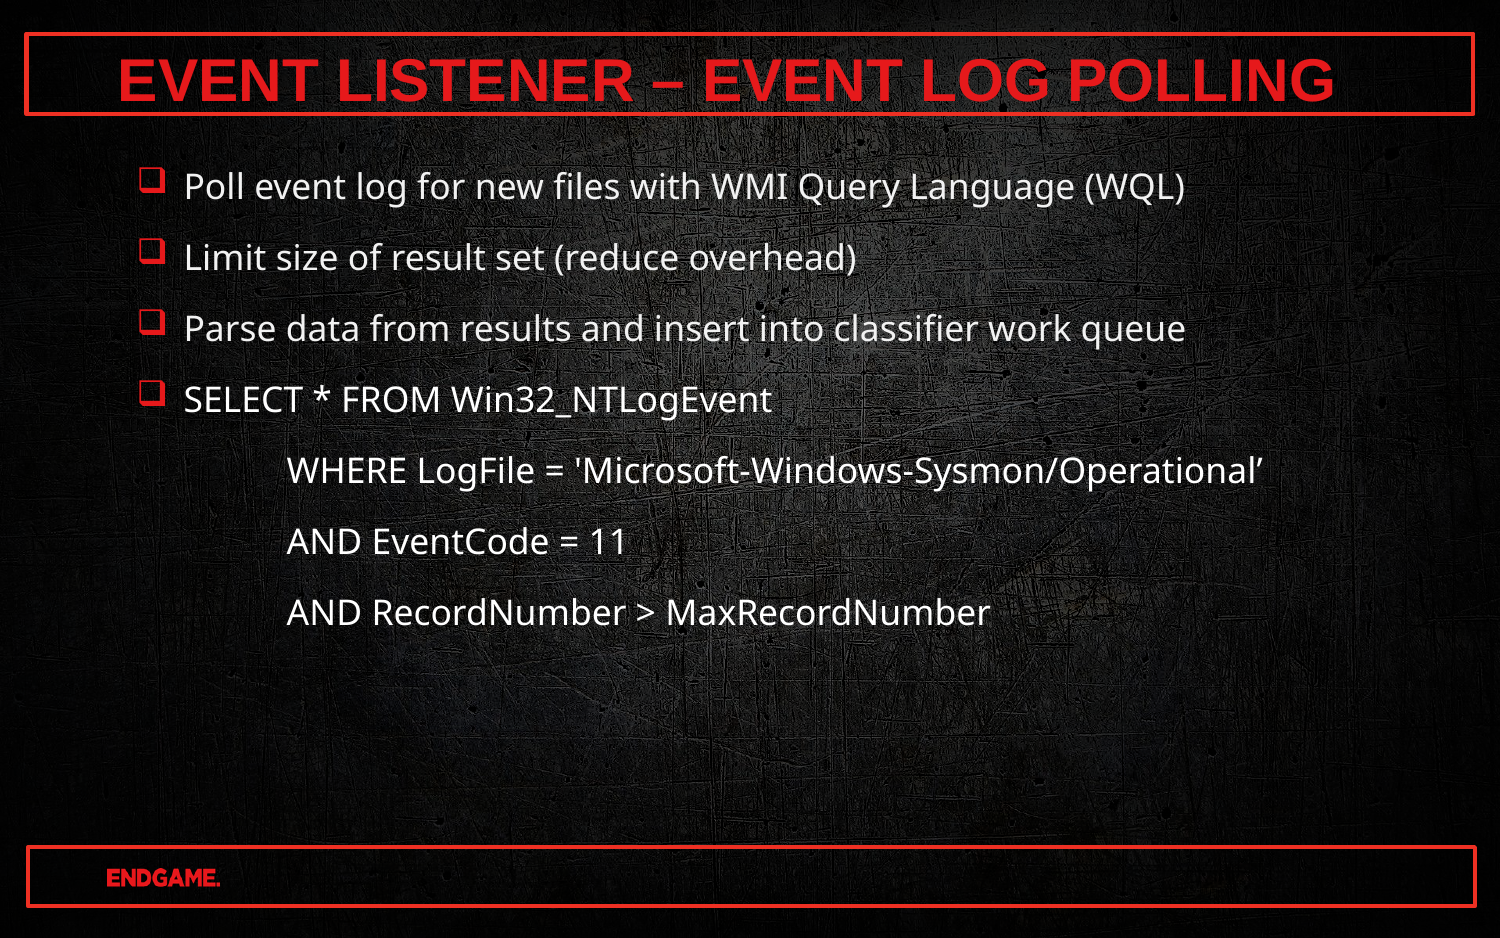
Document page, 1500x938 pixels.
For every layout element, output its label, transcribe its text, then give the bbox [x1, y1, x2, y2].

picture [0, 0, 1500, 938]
text_box [24, 32, 1475, 116]
list Poll event log for new files with WMI Query Language (WQL) Limit size of result set (reduce overhead) Parse data from results and insert into classifier work queue SELECT * FROM Win32_NTLogEvent WHERE LogFile = 'Microsoft-Windows-Sysmon/Operational’ AND EventCode = 11 AND RecordNumber > MaxRecordNumber [103, 135, 1397, 819]
text_box [26, 845, 1477, 908]
